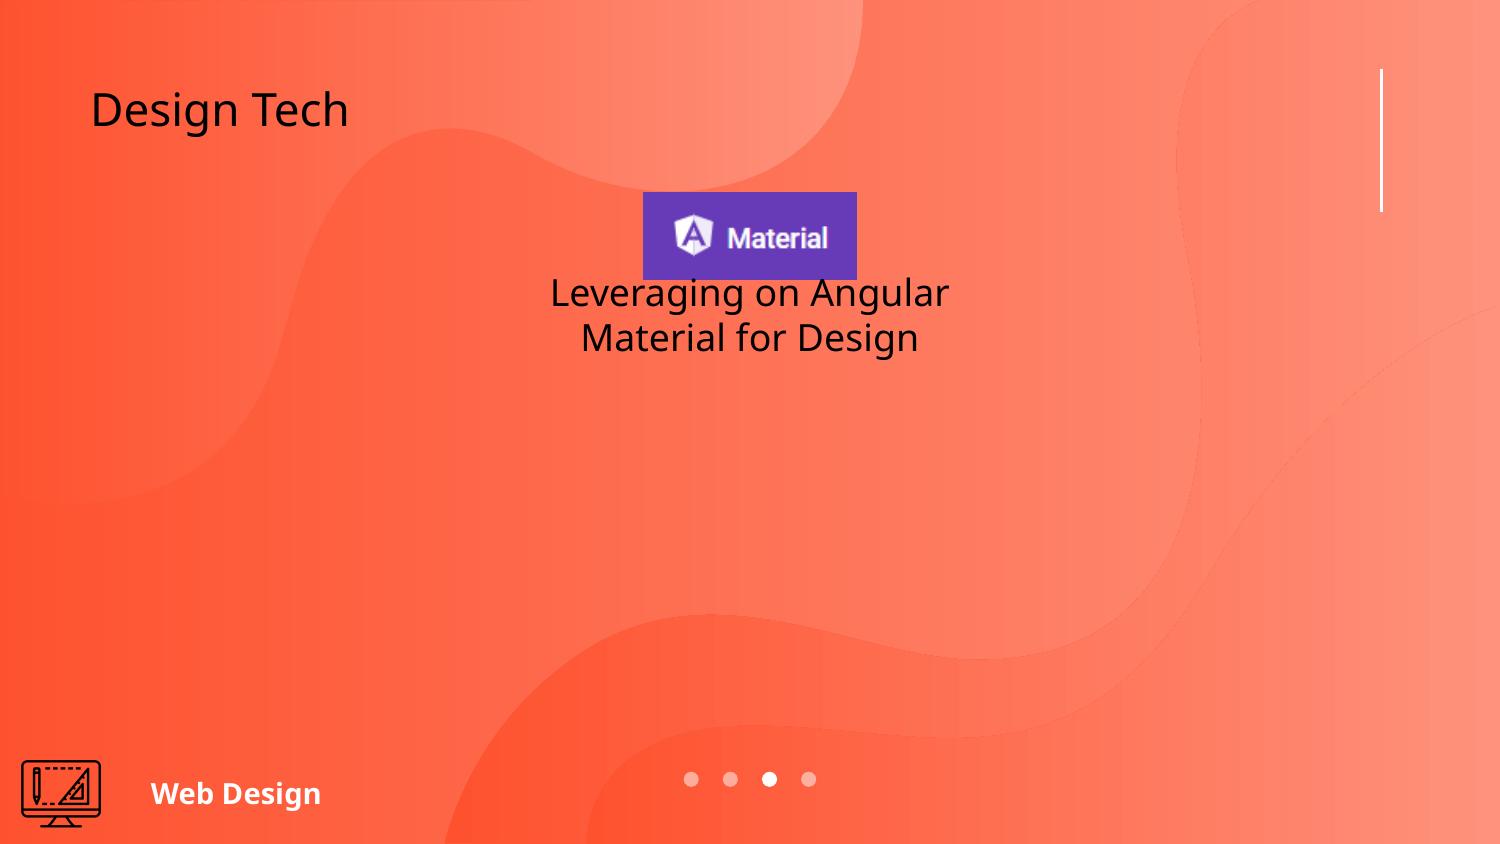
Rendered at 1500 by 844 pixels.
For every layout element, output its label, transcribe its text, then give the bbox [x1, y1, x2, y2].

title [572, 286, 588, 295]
title Leveraging on Angular Material for Design [469, 295, 1031, 374]
picture [643, 191, 857, 280]
picture [13, 752, 109, 833]
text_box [683, 771, 817, 788]
title Design Tech [75, 72, 637, 151]
text_box Web Design [113, 764, 373, 822]
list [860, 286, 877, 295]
